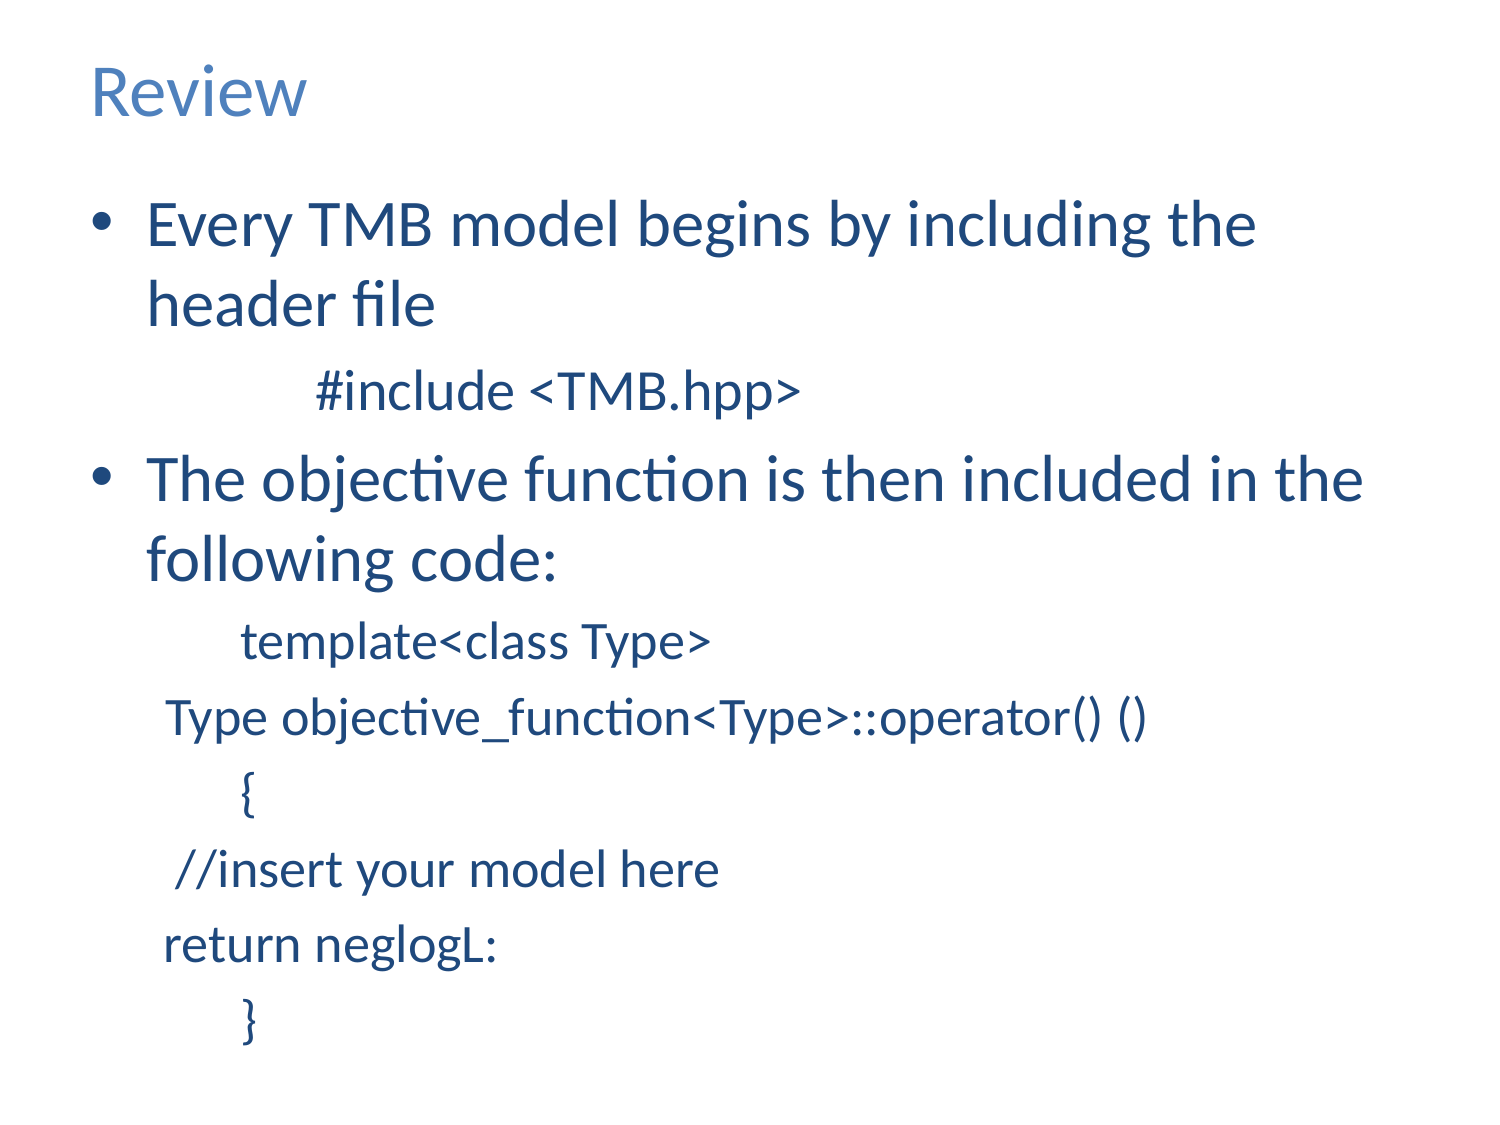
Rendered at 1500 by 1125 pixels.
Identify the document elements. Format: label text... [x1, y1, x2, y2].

title Review [75, 30, 1425, 144]
list Every TMB model begins by including the header file #include <TMB.hpp> The objective function is then included in the following code: template<class Type> Type objective_function<Type>::operator() () { //insert your model here return neglogL: } [75, 172, 1425, 1090]
